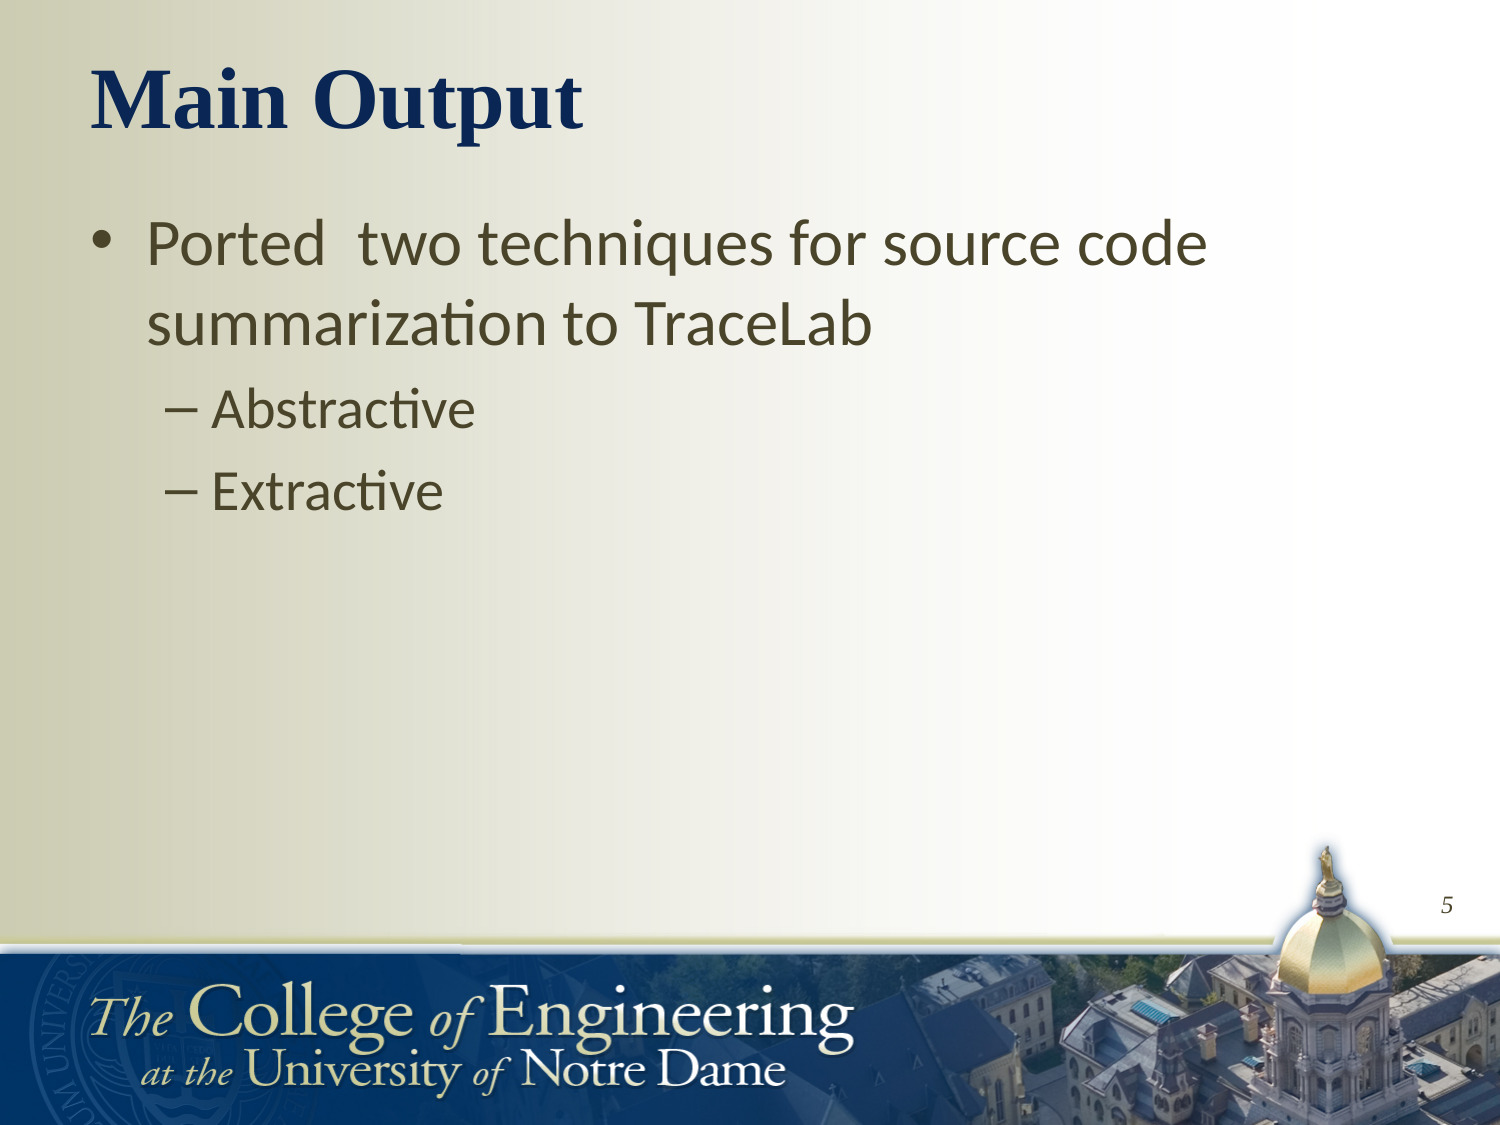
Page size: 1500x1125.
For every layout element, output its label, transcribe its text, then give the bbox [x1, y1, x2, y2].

list Ported two techniques for source code summarization to TraceLab Abstractive Extractive [75, 191, 1425, 934]
slide_number 4 [1405, 873, 1469, 934]
picture [0, 0, 1500, 1125]
title Main Output [75, 0, 1425, 188]
